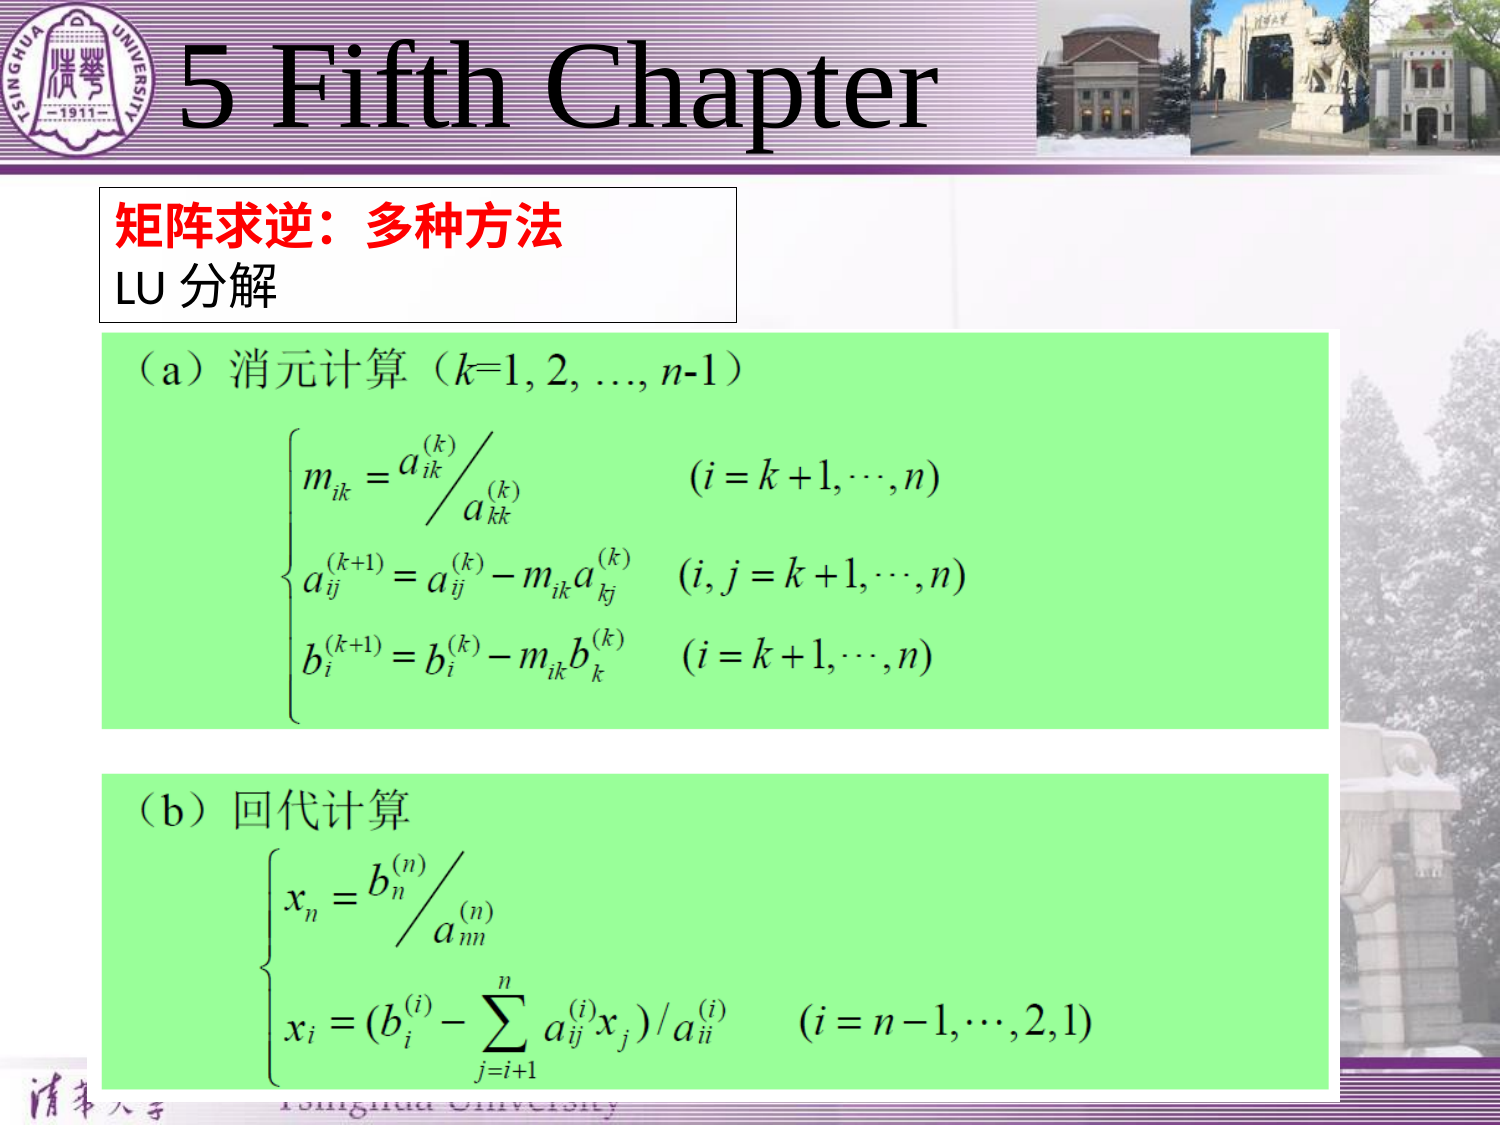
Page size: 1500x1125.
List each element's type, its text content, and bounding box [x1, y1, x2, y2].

picture [0, 0, 1500, 1125]
text_box 矩阵求逆：多种方法 LU分解 [99, 187, 737, 323]
title 5 Fifth Chapter [173, 2, 1353, 92]
